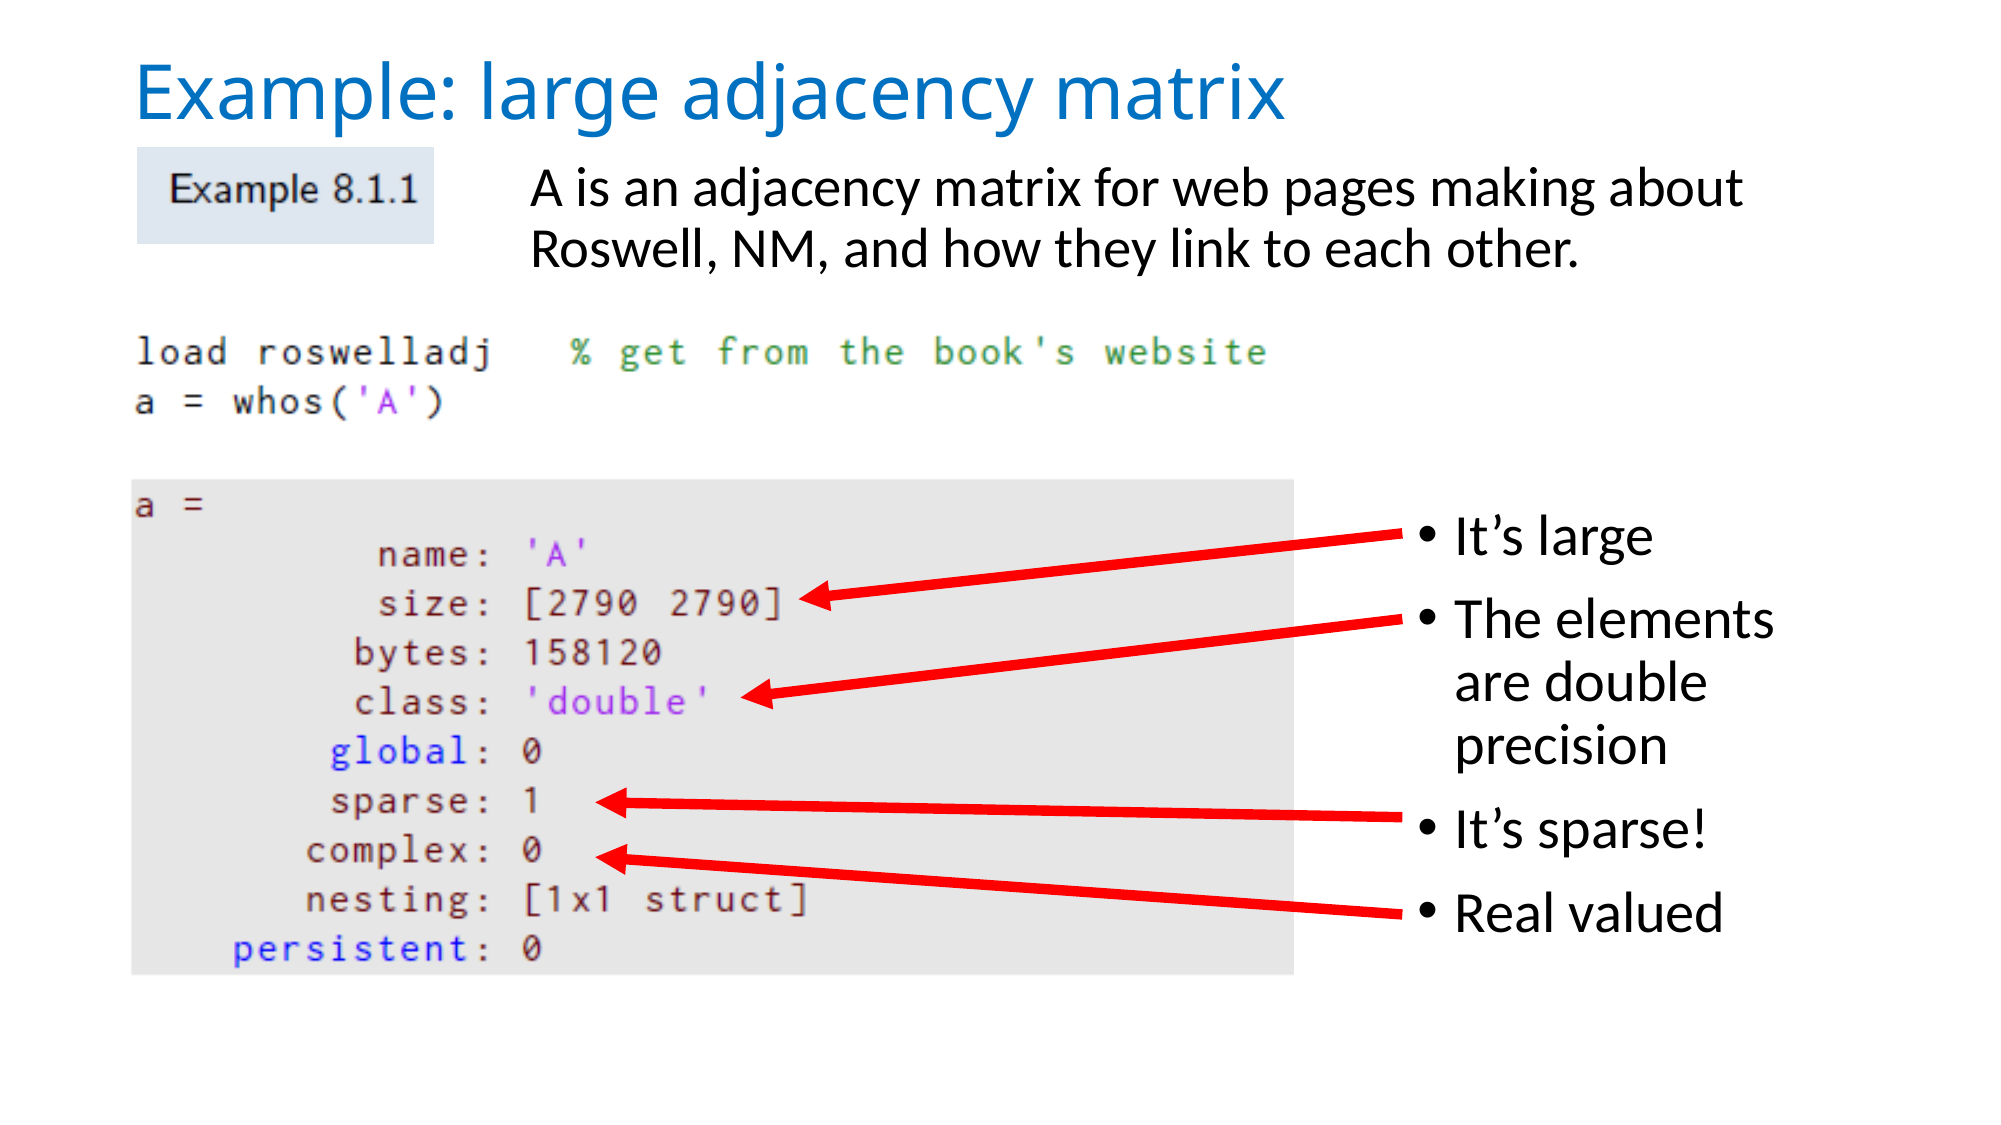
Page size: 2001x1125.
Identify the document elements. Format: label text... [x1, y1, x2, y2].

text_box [798, 533, 1403, 600]
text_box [595, 802, 1403, 818]
title Example: large adjacency matrix [118, 37, 1358, 152]
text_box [740, 618, 1403, 698]
text_box It’s large The elements are double precision It’s sparse! Real valued [1402, 497, 1849, 997]
picture [137, 147, 434, 244]
picture [118, 318, 1294, 999]
list A is an adjacency matrix for web pages making about Roswell, NM, and how they link to each other. [514, 149, 1833, 288]
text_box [595, 857, 1403, 915]
